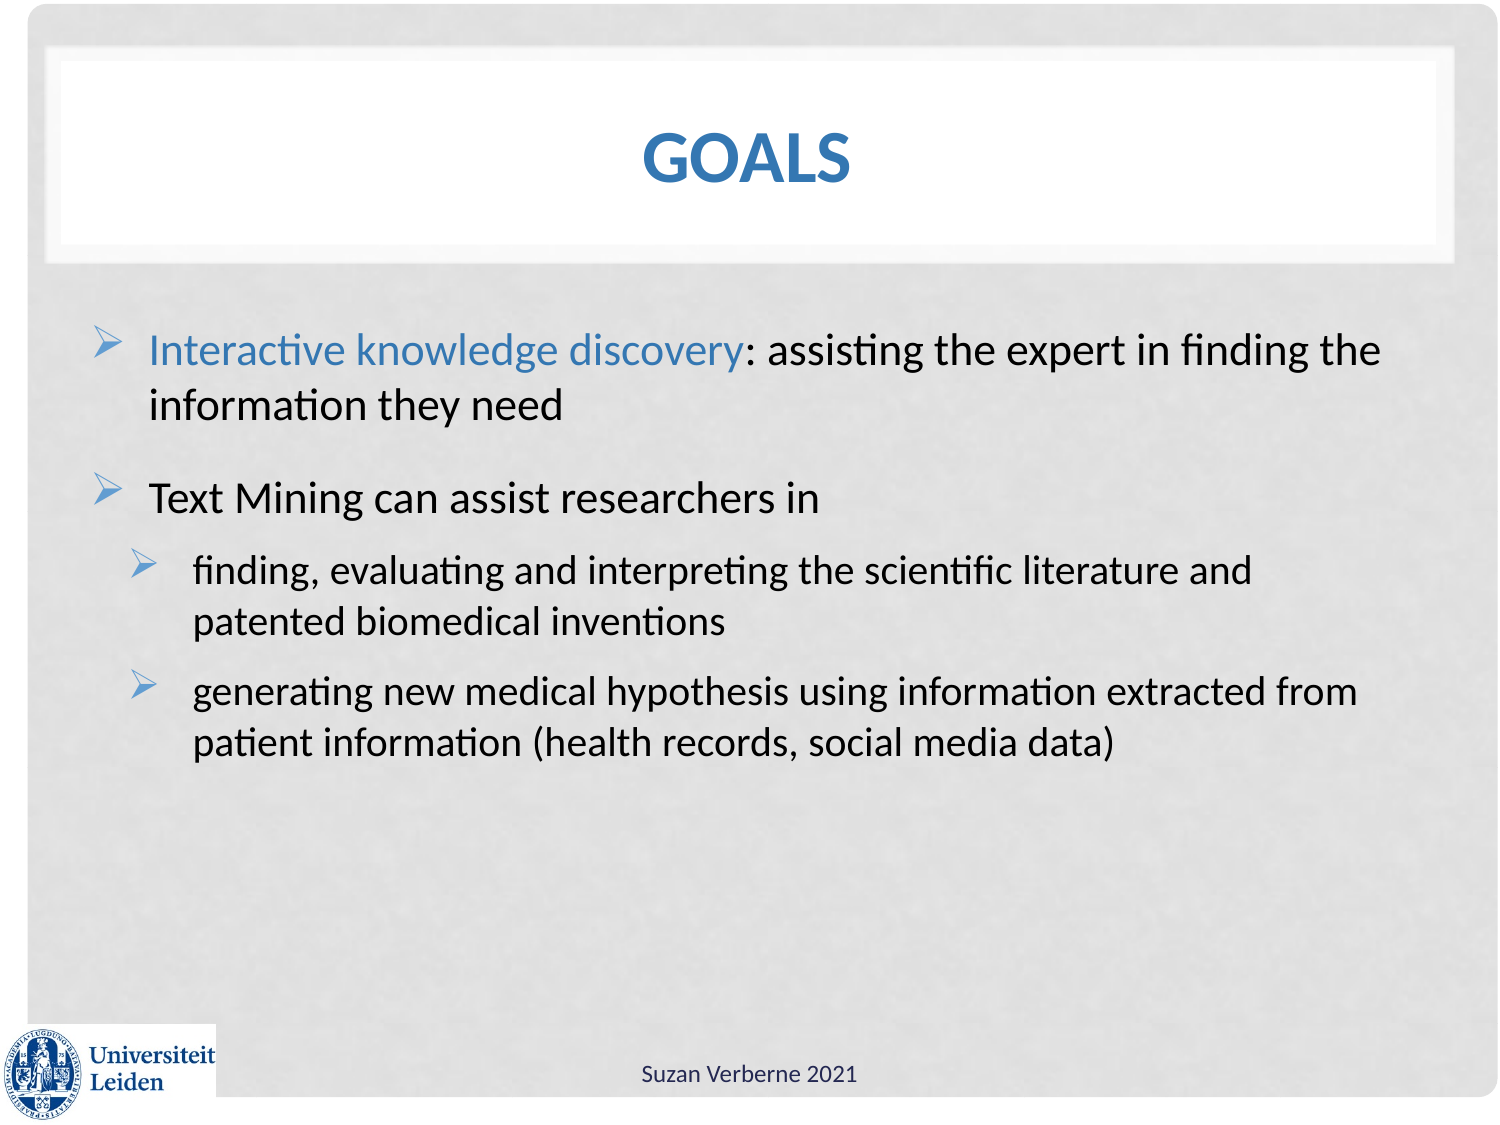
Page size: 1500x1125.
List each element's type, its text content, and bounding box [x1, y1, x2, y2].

footer Suzan Verberne 2021 [512, 1042, 988, 1103]
list Interactive knowledge discovery: assisting the expert in finding the information they need Text Mining can assist researchers in finding, evaluating and interpreting the scientific literature and patented biomedical inventions generating new medical hypothesis using information extracted from patient information (health records, social media data) [75, 312, 1425, 1005]
title Goals [69, 66, 1425, 238]
picture [0, 1024, 216, 1125]
